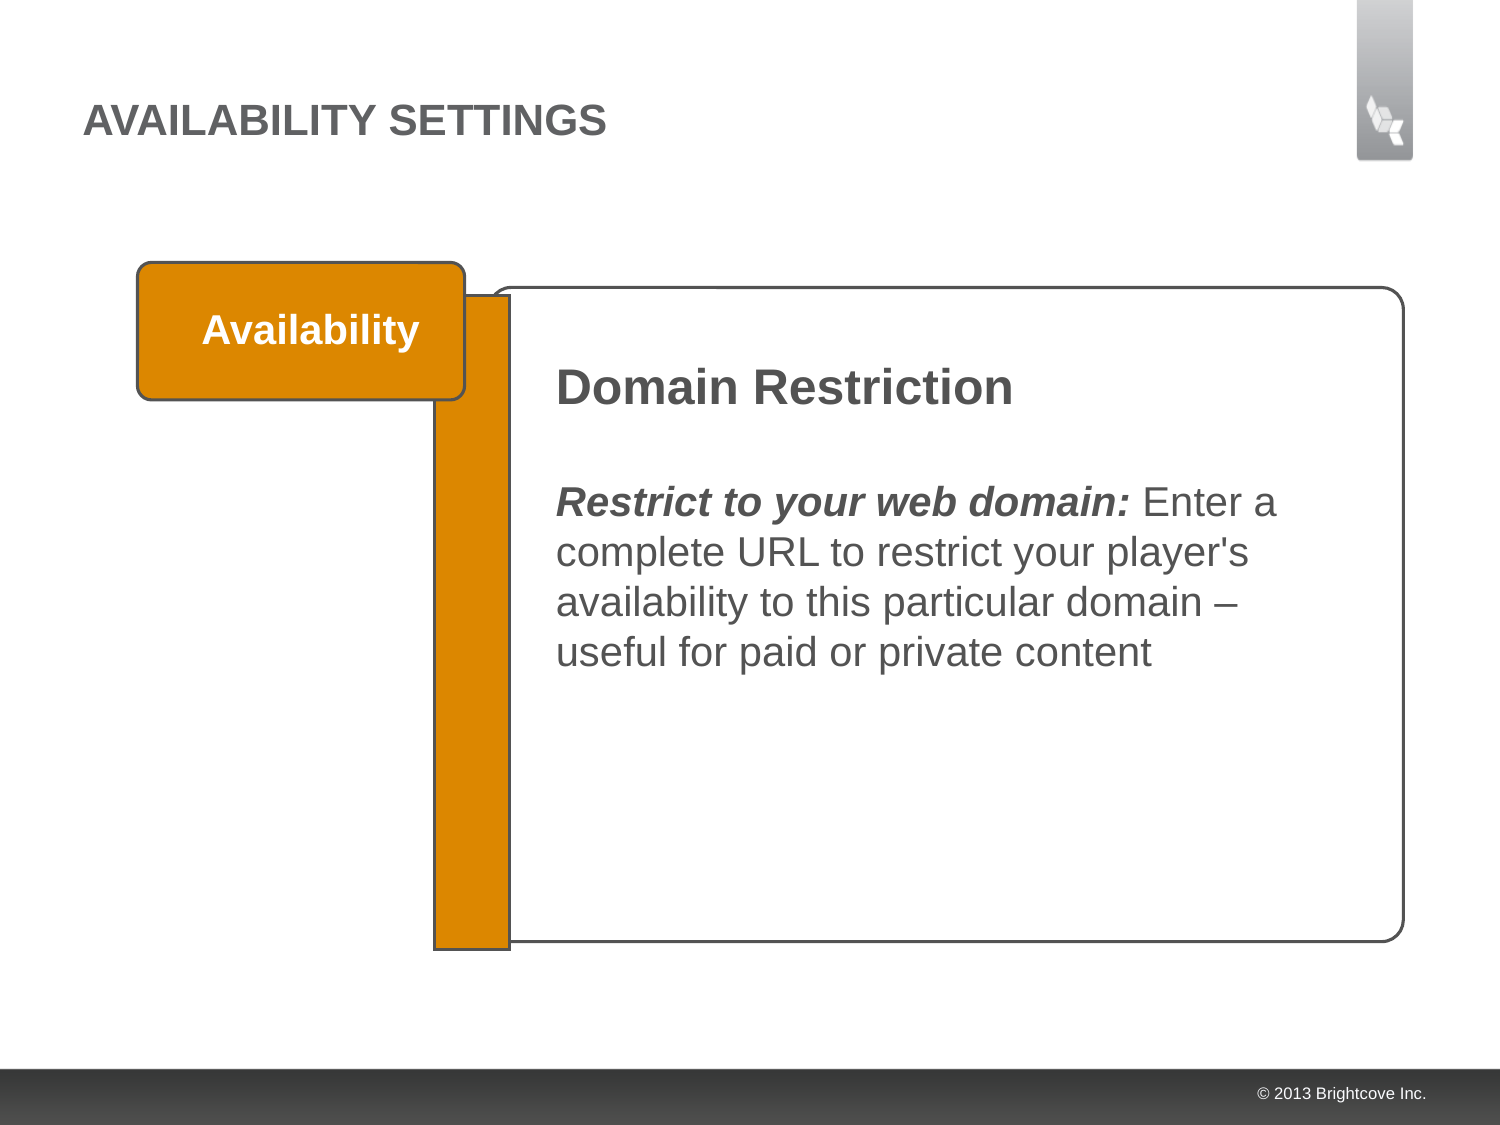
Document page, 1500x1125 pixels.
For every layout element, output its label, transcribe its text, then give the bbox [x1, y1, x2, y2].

picture [0, 0, 1500, 1125]
text_box Domain Restriction Restrict to your web domain: Enter a complete URL to restrict your player's availability to this particular domain – useful for paid or private content [494, 287, 1404, 942]
text_box Availability [137, 262, 465, 400]
text_box [434, 295, 510, 950]
title Availability Settings [66, 34, 1322, 203]
